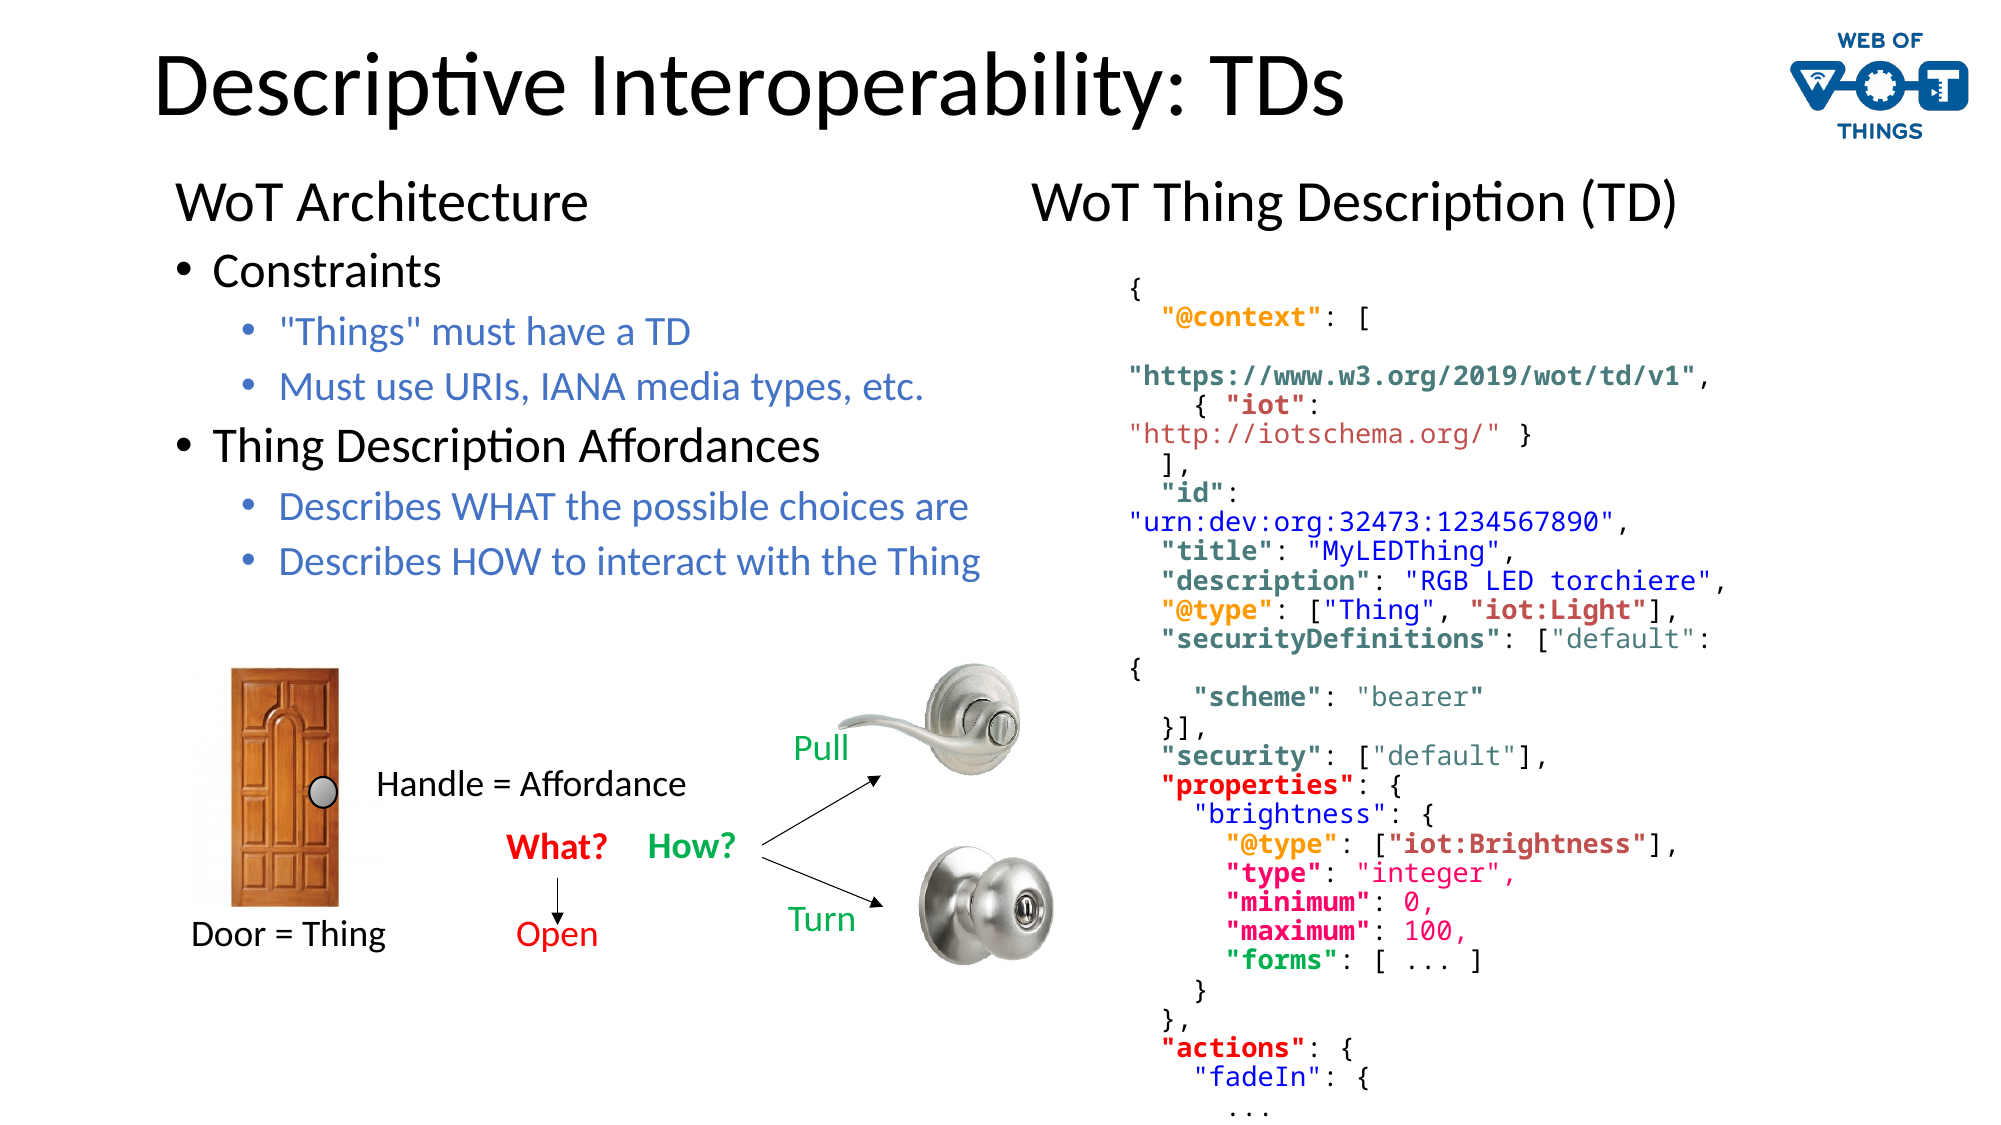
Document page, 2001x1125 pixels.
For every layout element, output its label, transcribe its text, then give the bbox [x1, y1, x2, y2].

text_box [154, 614, 1087, 1020]
picture [1773, 22, 1985, 149]
list WoT Architecture Constraints "Things" must have a TD Must use URIs, IANA media types, etc. Thing Description Affordances Describes WHAT the possible choices are Describes HOW to interact with the Thing [160, 163, 1061, 614]
title Descriptive Interoperability: TDs [64, 28, 1864, 219]
list WoT Thing Description (TD) [1061, 163, 1921, 917]
text_box { "@context": [ "https://www.w3.org/2019/wot/td/v1", { "iot": "http://iotschema.org/" } ], "id": "urn:dev:org:32473:1234567890", "title": "MyLEDThing", "description": "RGB LED torchiere", "@type": ["Thing", "iot:Light"], "securityDefinitions": ["default": { "scheme": "bearer" }], "security": ["default"], "properties": { "brightness": { "@type": ["iot:Brightness"], "type": "integer", "minimum": 0, "maximum": 100, "forms": [ ... ] } }, "actions": { "fadeIn": { ... [1112, 266, 1751, 1125]
